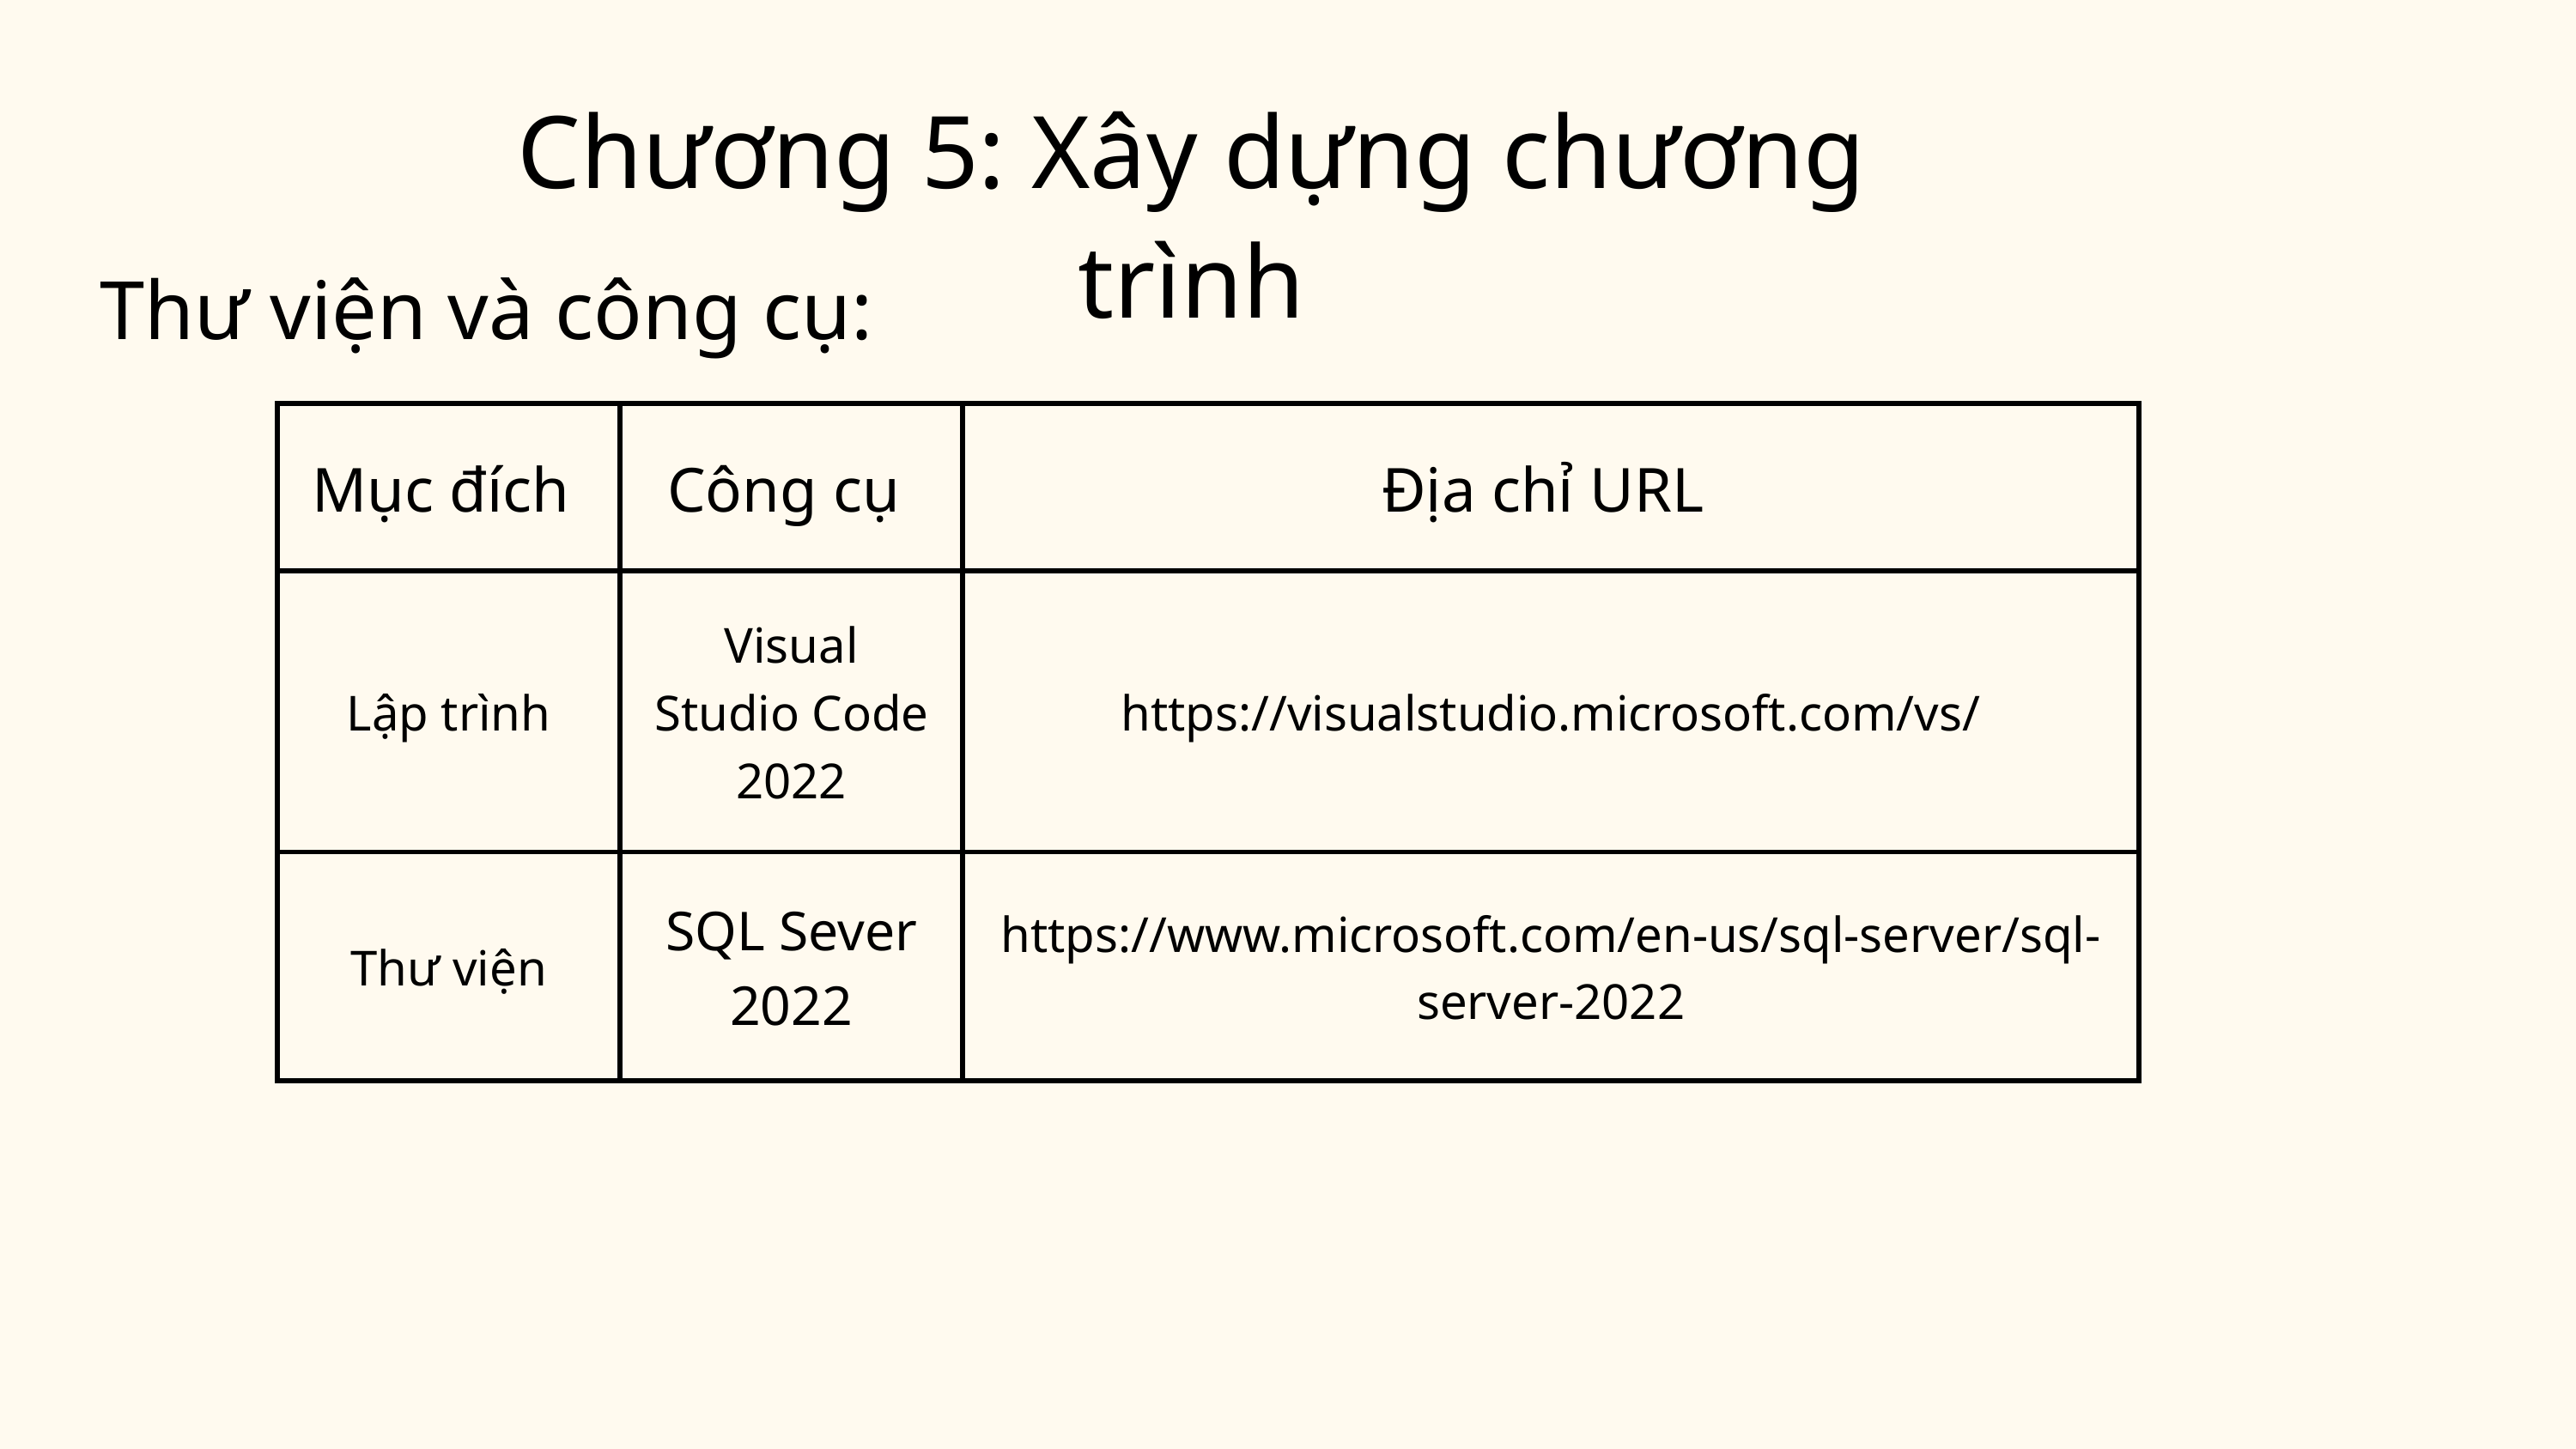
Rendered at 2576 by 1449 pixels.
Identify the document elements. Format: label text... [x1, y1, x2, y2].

table_cell Lập trình [280, 573, 617, 850]
table_header Công cụ [623, 406, 960, 568]
table_cell https://visualstudio.microsoft.com/vs/ [965, 573, 2136, 850]
table_cell https://www.microsoft.com/en-us/sql-server/sql-server-2022 [965, 854, 2136, 1078]
table_cell Thư viện [280, 854, 617, 1078]
table_header Địa chỉ URL [965, 406, 2136, 568]
text_box Chương 5: Xây dựng chương trình [418, 77, 1965, 251]
table_cell SQL Sever 2022 [623, 854, 960, 1078]
table_header Mục đích [280, 406, 617, 568]
text_box Thư viện và công cụ: [100, 251, 2576, 356]
table_cell Visual Studio Code 2022 [623, 573, 960, 850]
